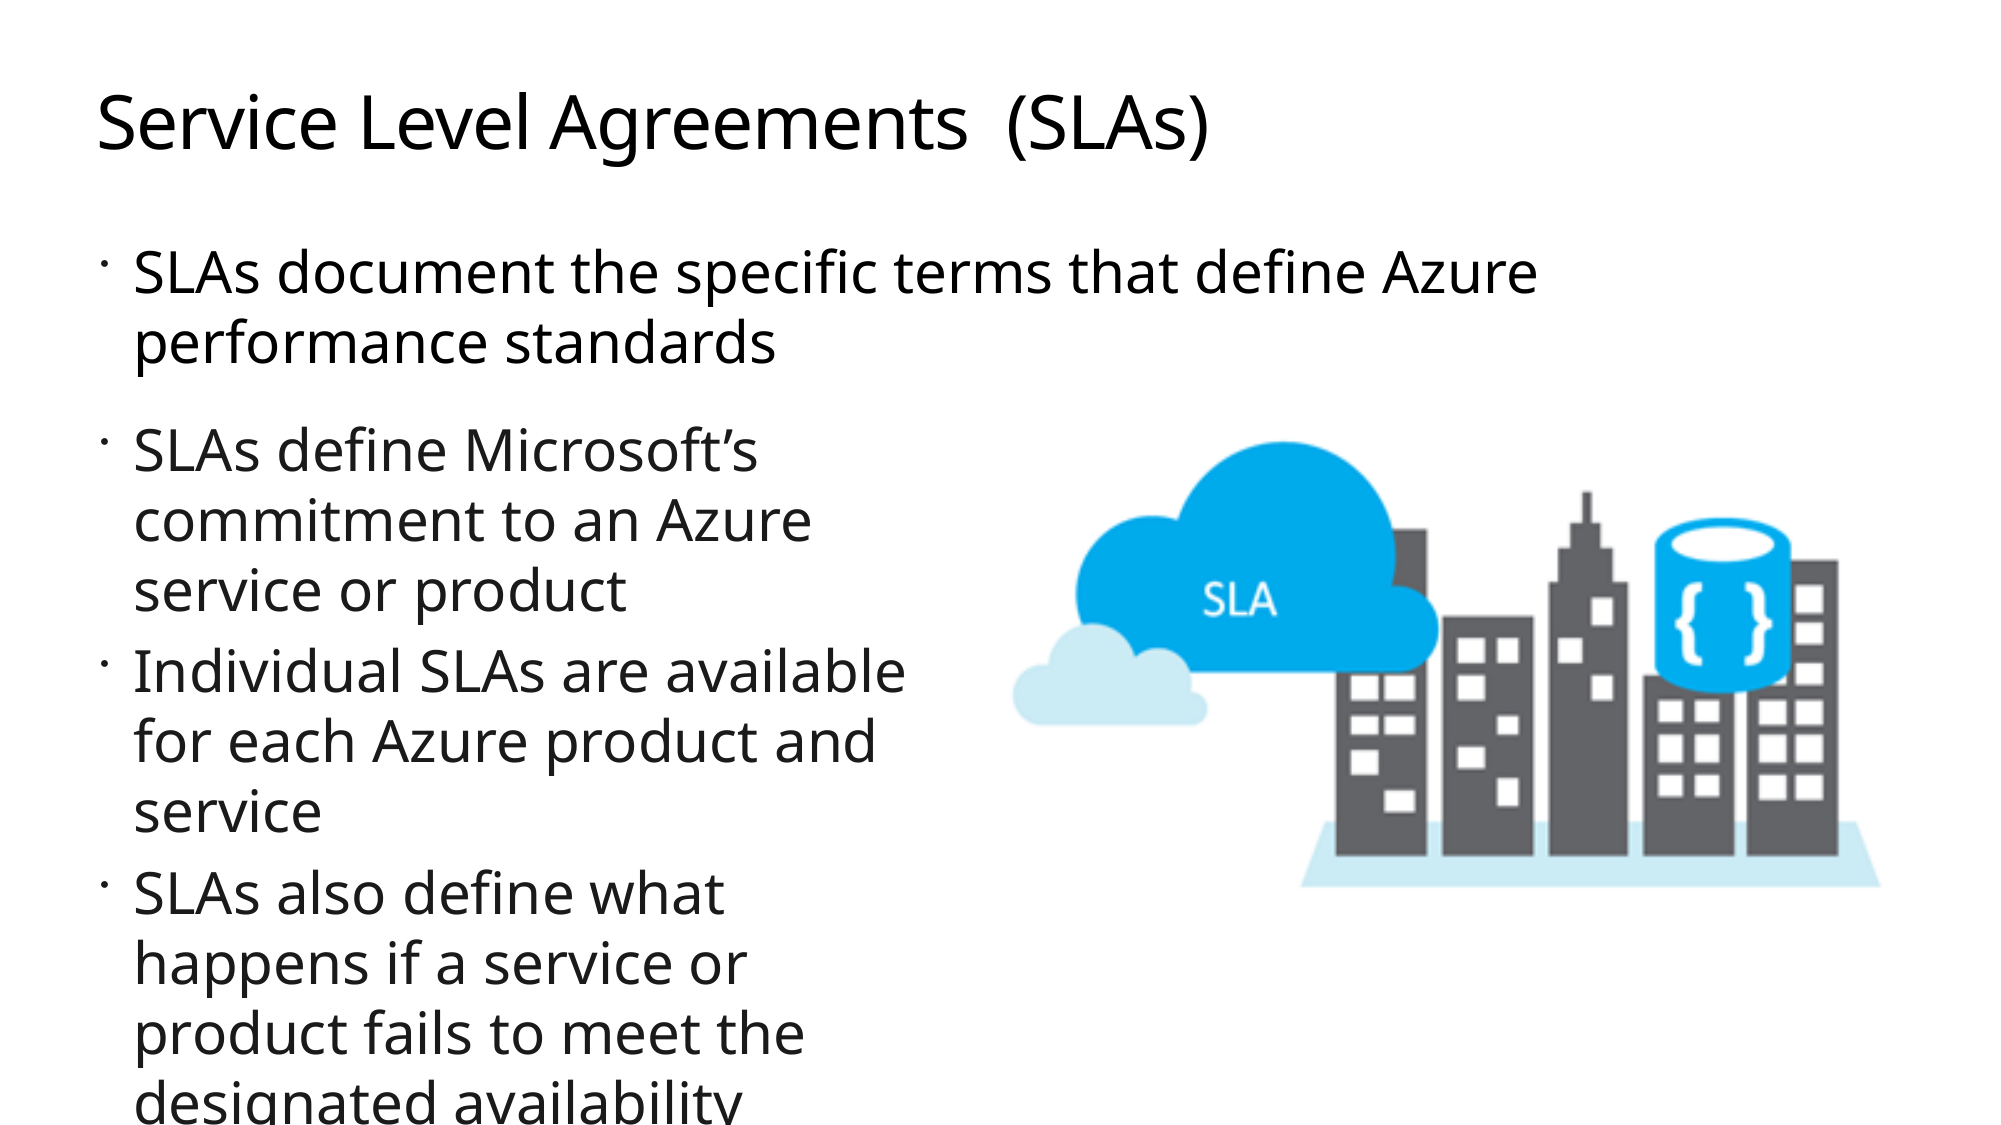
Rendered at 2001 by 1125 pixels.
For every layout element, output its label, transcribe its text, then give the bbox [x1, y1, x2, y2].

picture [999, 412, 1904, 922]
text_box SLAs define Microsoft’s commitment to an Azure service or product Individual SLAs are available for each Azure product and service SLAs also define what happens if a service or product fails to meet the designated availability commitments [95, 412, 941, 1125]
list SLAs document the specific terms that define Azure performance standards [95, 235, 1904, 377]
title Service Level Agreements (SLAs) [96, 75, 1904, 166]
